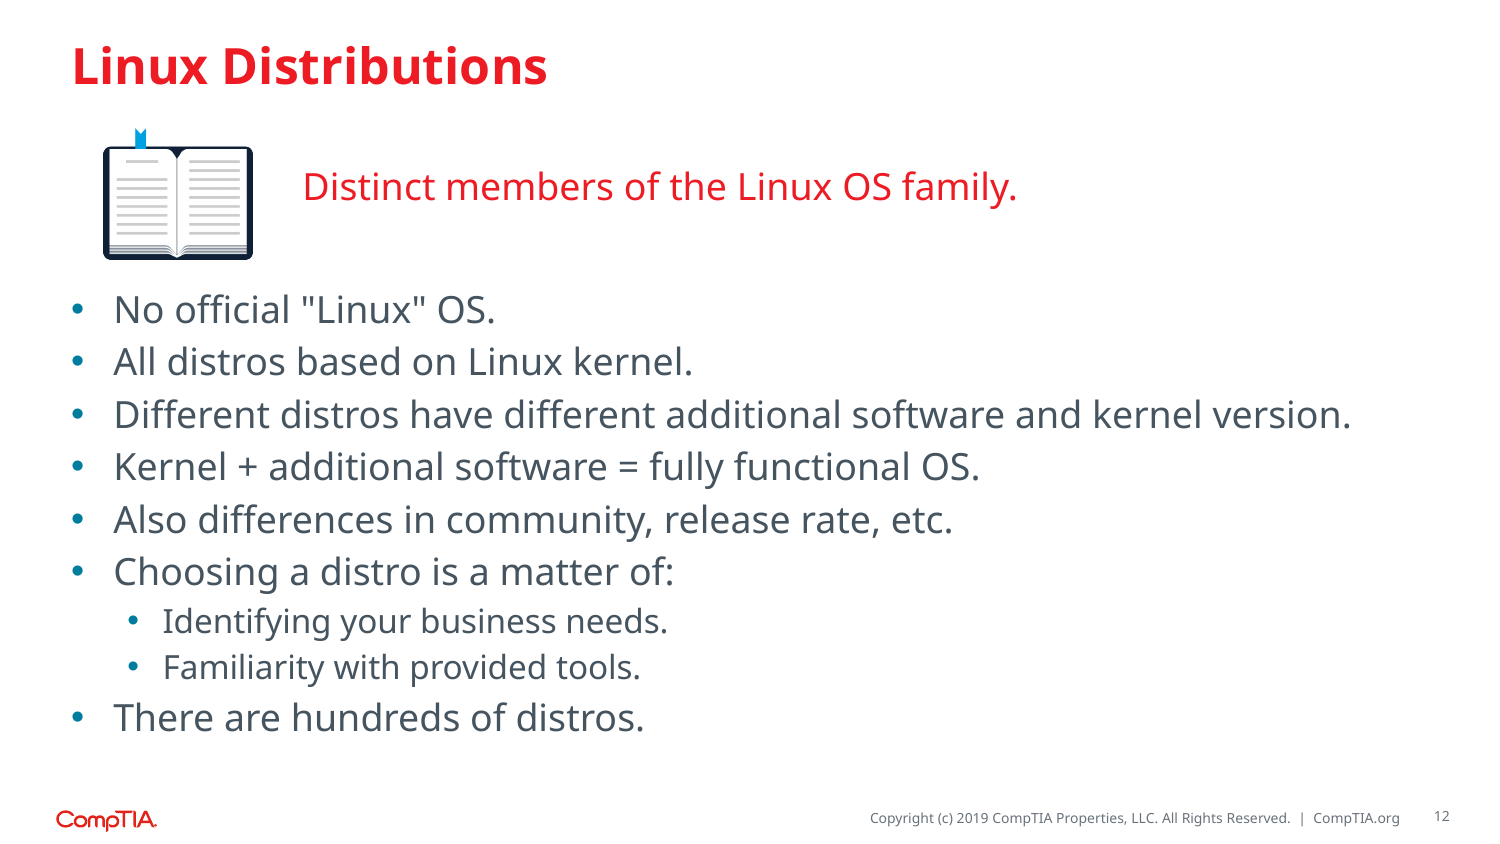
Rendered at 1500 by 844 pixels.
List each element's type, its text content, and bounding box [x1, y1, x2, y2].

list Distinct members of the Linux OS family. [287, 155, 1445, 249]
picture [103, 128, 253, 260]
list No official "Linux" OS. All distros based on Linux kernel. Different distros have different additional software and kernel version. Kernel + additional software = fully functional OS. Also differences in community, release rate, etc. Choosing a distro is a matter of: Identifying your business needs. Familiarity with provided tools. There are hundreds of distros. [56, 278, 1444, 764]
slide_number 12 [1407, 800, 1450, 835]
title Linux Distributions [56, 12, 1444, 117]
